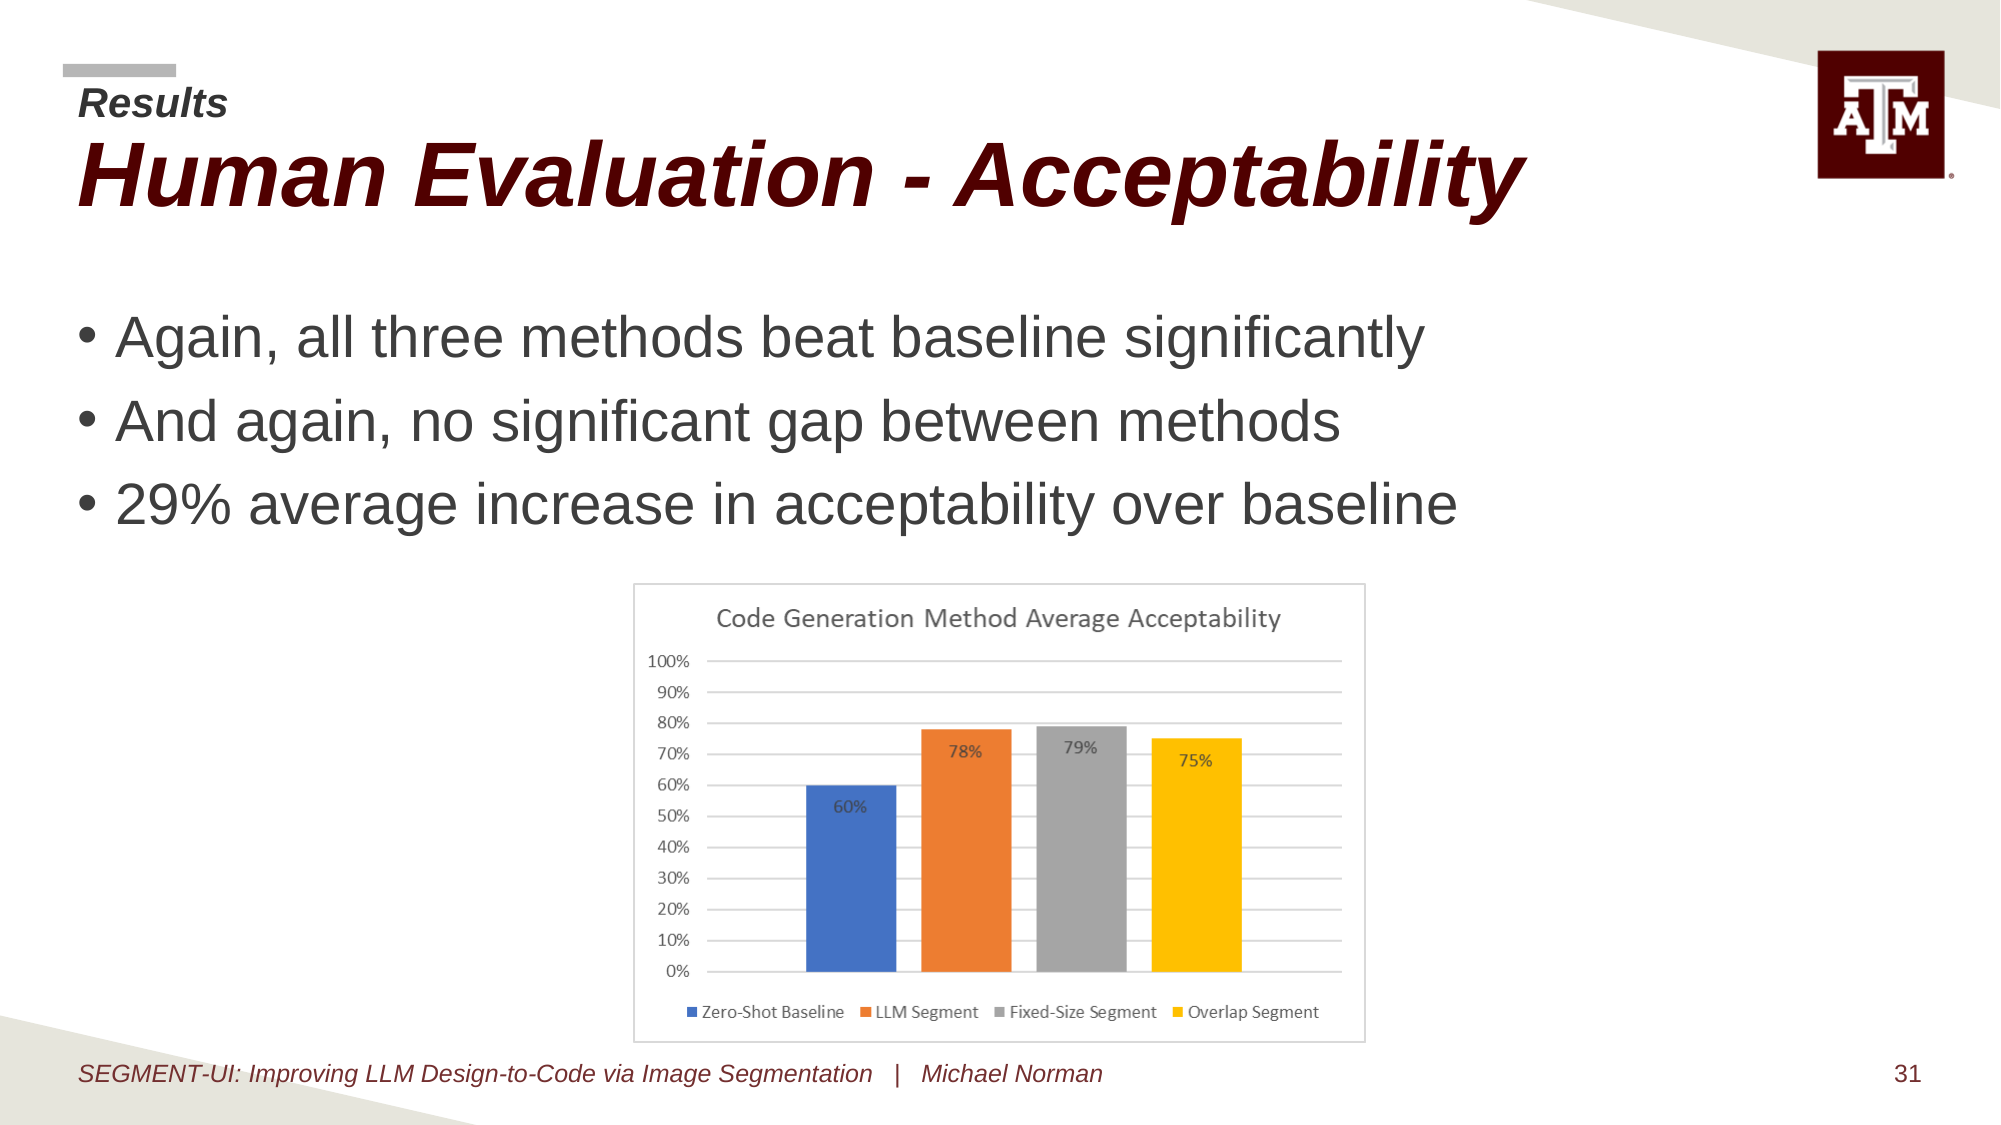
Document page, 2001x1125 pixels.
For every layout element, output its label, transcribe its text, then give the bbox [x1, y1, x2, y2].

list Again, all three methods beat baseline significantly And again, no significant gap between methods 29% average increase in acceptability over baseline [62, 299, 1938, 1014]
text_box Results [62, 72, 942, 136]
title Human Evaluation - Acceptability [62, 77, 1793, 278]
slide_number 31 [1487, 1042, 1938, 1103]
picture [633, 583, 1367, 1044]
picture [1792, 25, 1970, 203]
footer SEGMENT‑UI: Improving LLM Design‑to‑Code via Image Segmentation | Michael Norman [62, 1042, 1338, 1103]
